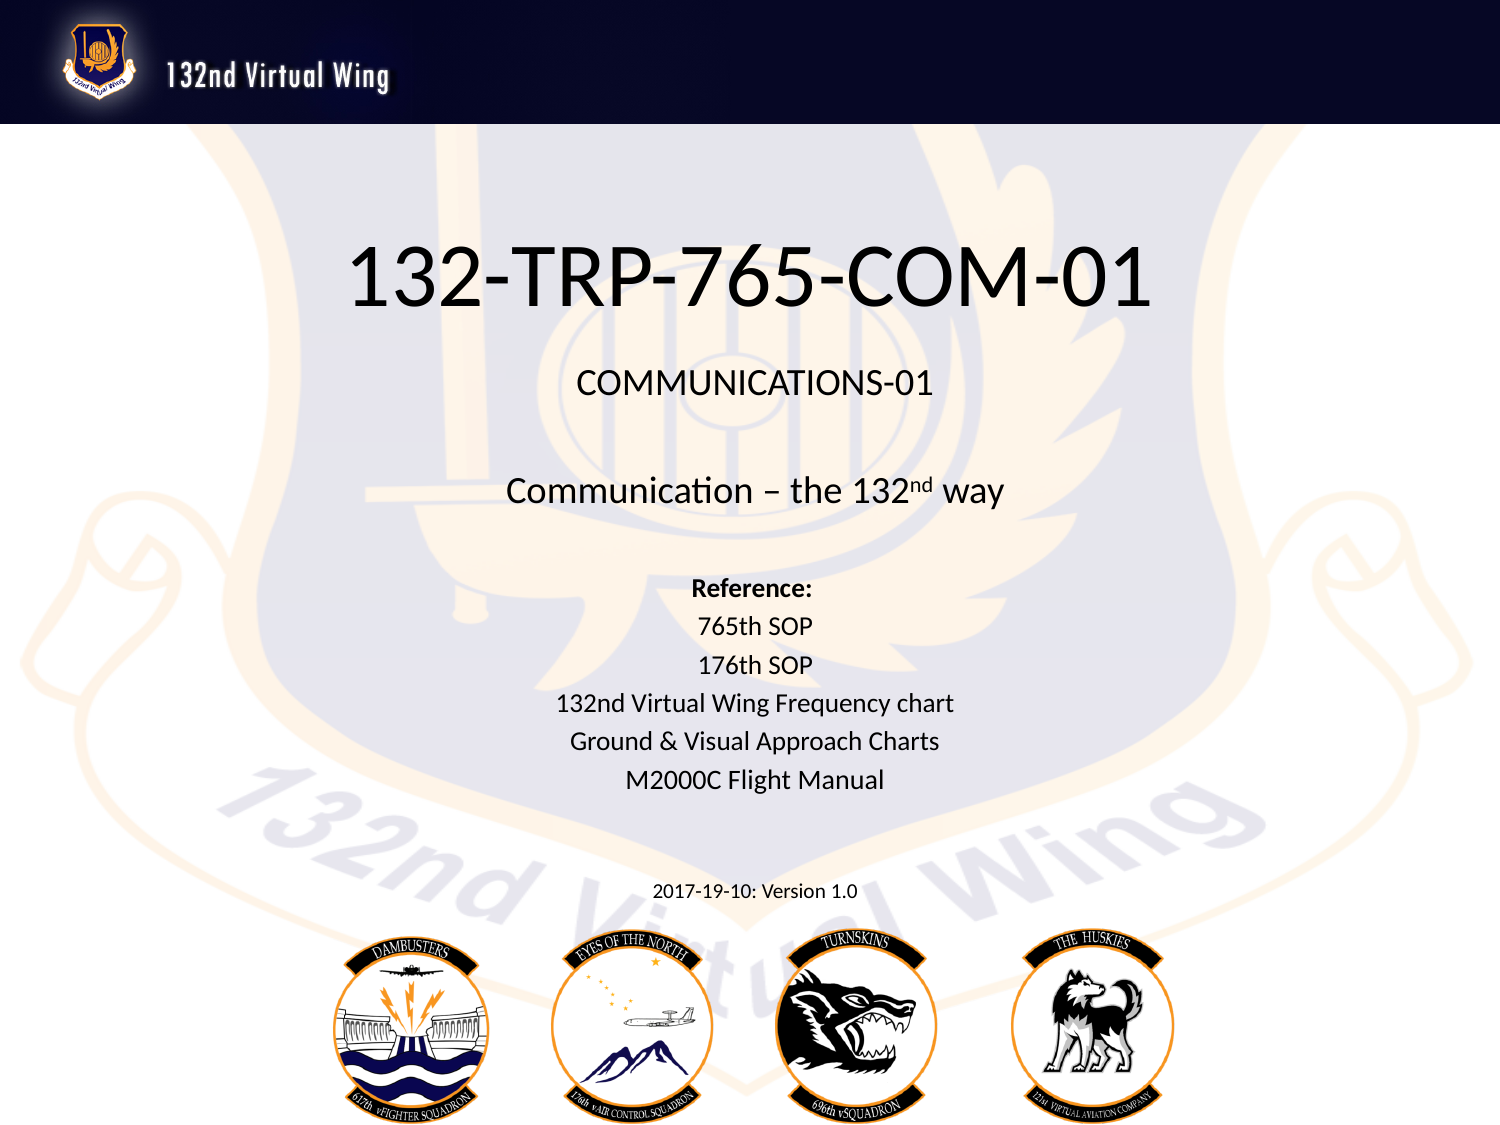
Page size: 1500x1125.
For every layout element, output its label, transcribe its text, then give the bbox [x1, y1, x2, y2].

picture [549, 928, 715, 1125]
title 132-TRP-765-COM-01 [112, 149, 1388, 391]
picture [1009, 927, 1176, 1125]
text_box COMMUNICATIONS-01 Communication – the 132nd way Reference: 765th SOP 176th SOP 132nd Virtual Wing Frequency chart Ground & Visual Approach Charts M2000C Flight Manual 2017-19-10: Version 1.0 [230, 349, 1281, 917]
picture [773, 927, 939, 1125]
picture [0, 0, 1500, 124]
picture [331, 935, 491, 1125]
